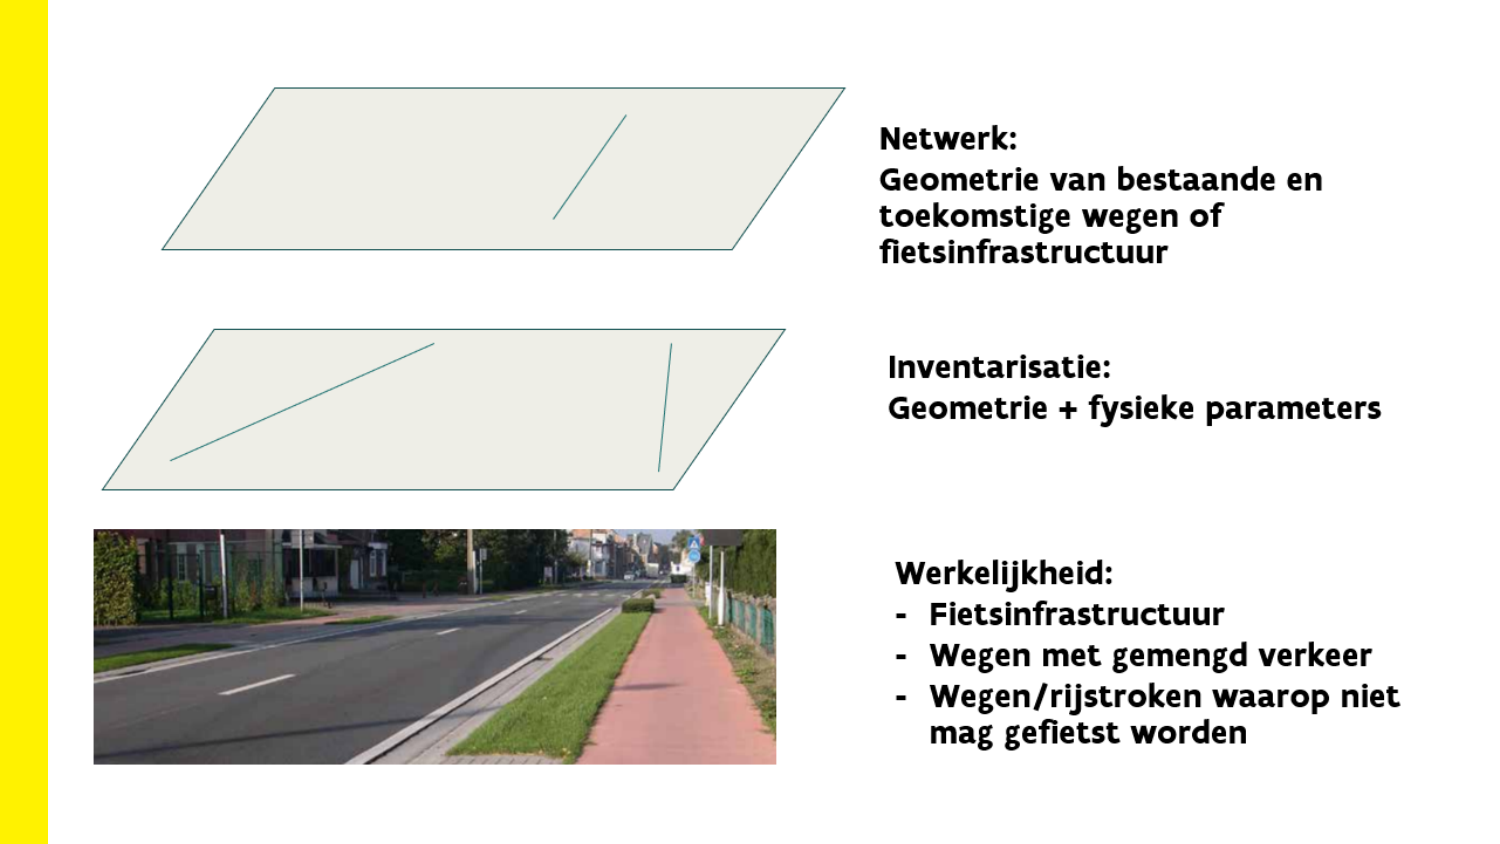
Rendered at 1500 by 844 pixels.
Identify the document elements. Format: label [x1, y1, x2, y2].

picture [89, 76, 1424, 767]
